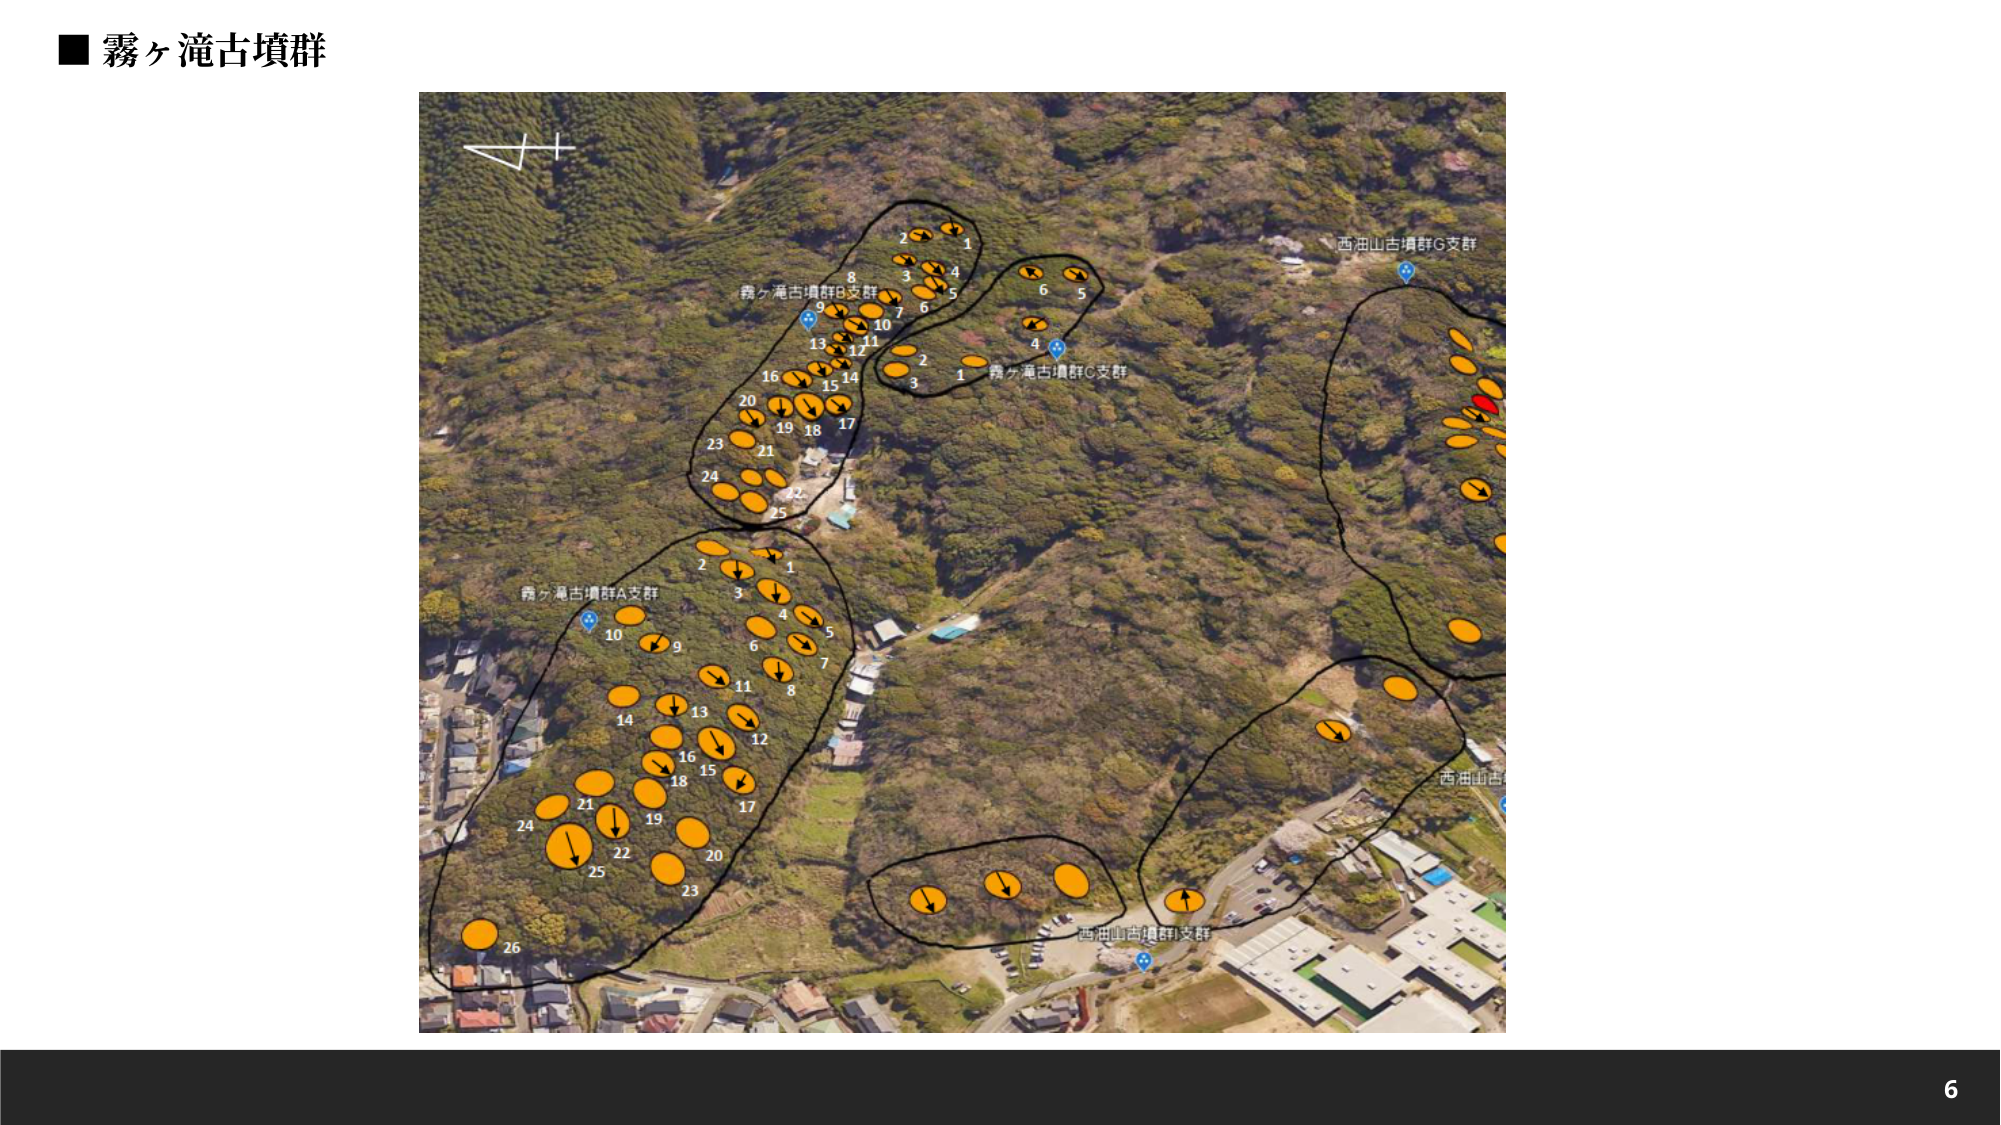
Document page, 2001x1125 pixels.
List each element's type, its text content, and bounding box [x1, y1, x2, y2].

text_box 6 [1929, 1066, 1982, 1111]
picture [418, 91, 1506, 1034]
text_box ■霧ヶ滝古墳群 [41, 19, 486, 80]
